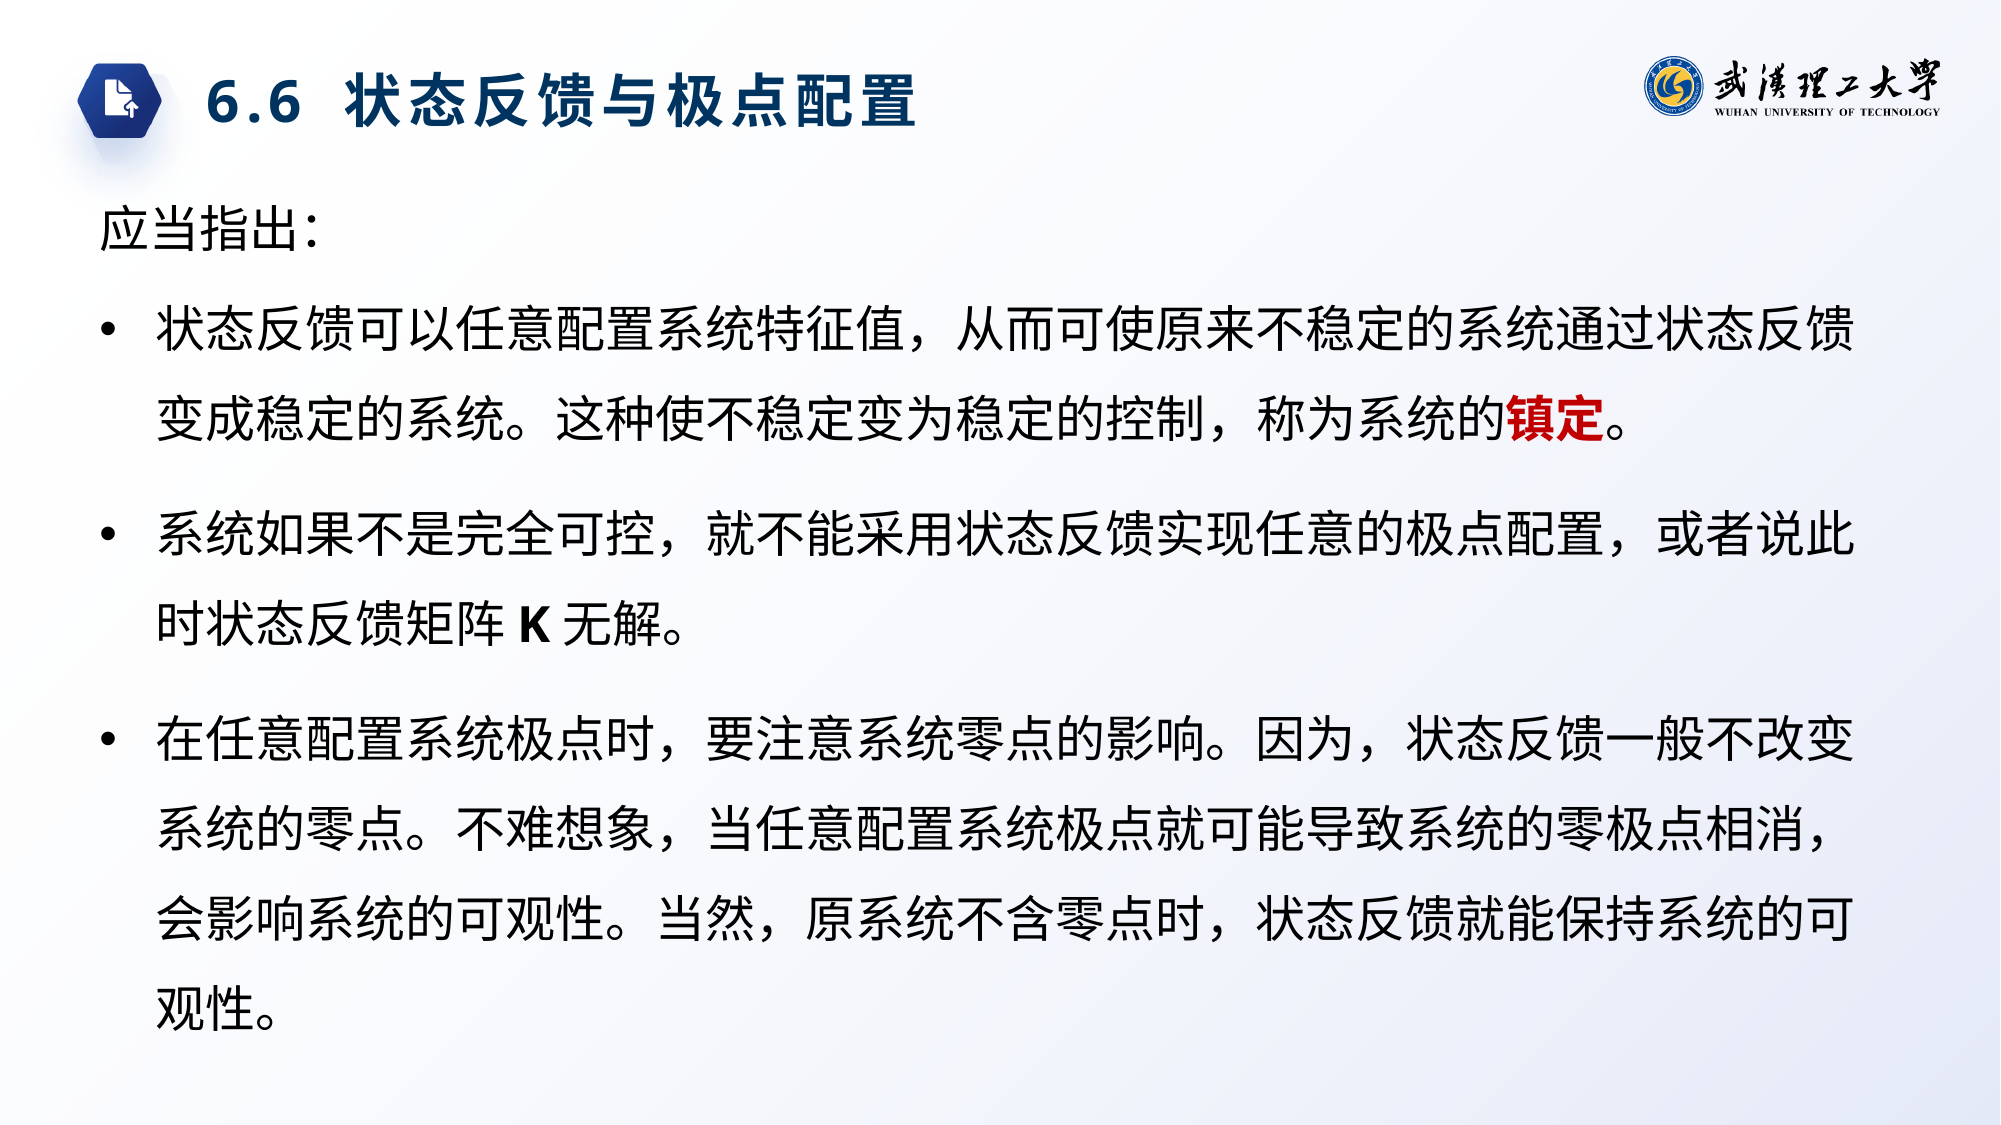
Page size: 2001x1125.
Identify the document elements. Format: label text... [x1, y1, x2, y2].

picture [0, 0, 2000, 1125]
text_box 应当指出： 状态反馈可以任意配置系统特征值，从而可使原来不稳定的系统通过状态反馈变成稳定的系统。这种使不稳定变为稳定的控制，称为系统的镇定。 系统如果不是完全可控，就不能采用状态反馈实现任意的极点配置，或者说此时状态反馈矩阵K无解。 在任意配置系统极点时，要注意系统零点的影响。因为，状态反馈一般不改变系统的零点。不难想象，当任意配置系统极点就可能导致系统的零极点相消，会影响系统的可观性。当然，原系统不含零点时，状态反馈就能保持系统的可观性。 [84, 178, 1916, 1046]
list 6.6 状态反馈与极点配置 [191, 56, 1624, 143]
